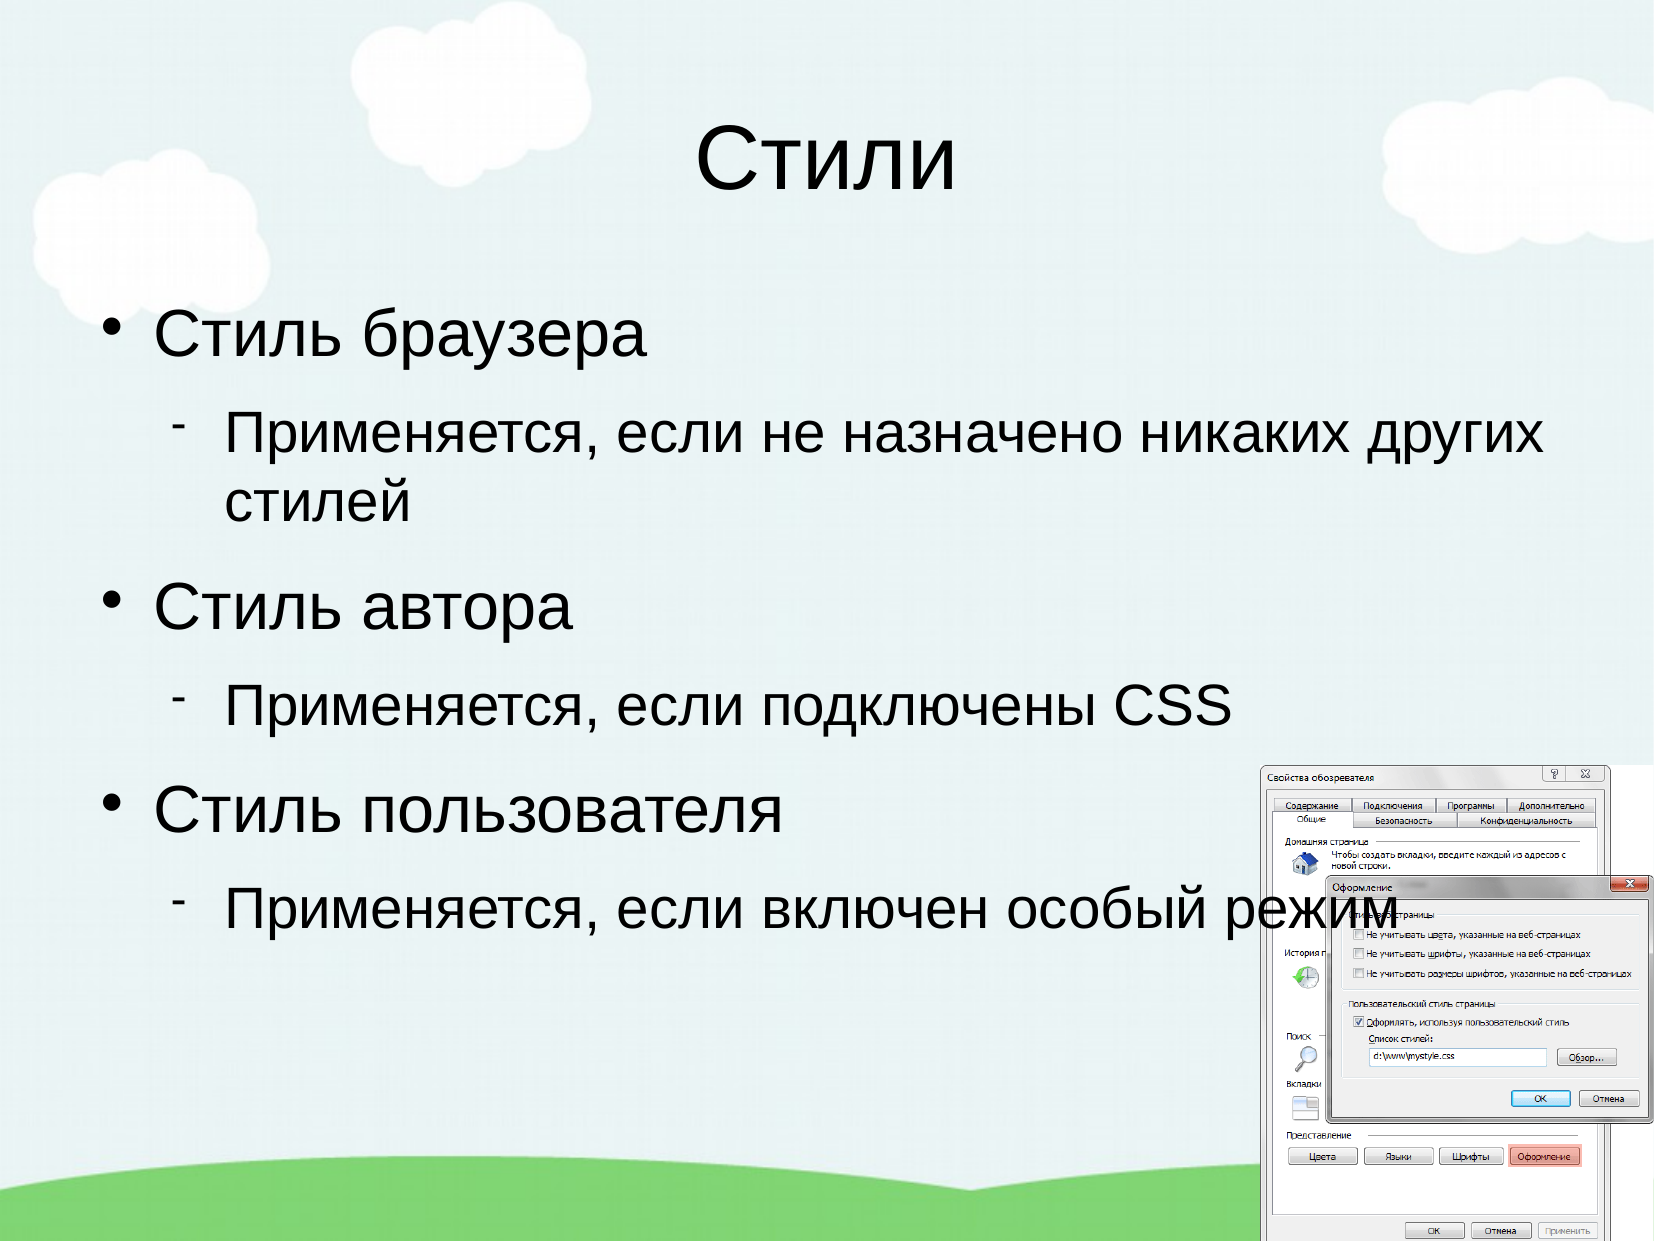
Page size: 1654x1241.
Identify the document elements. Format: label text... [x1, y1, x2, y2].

text_box Стили [82, 97, 1571, 208]
text_box Стиль браузера Применяется, если не назначено никаких других стилей Стиль автора Применяется, если подключены CSS Стиль пользователя Применяется, если включен особый режим [82, 290, 1571, 1087]
picture [0, 0, 1654, 1241]
